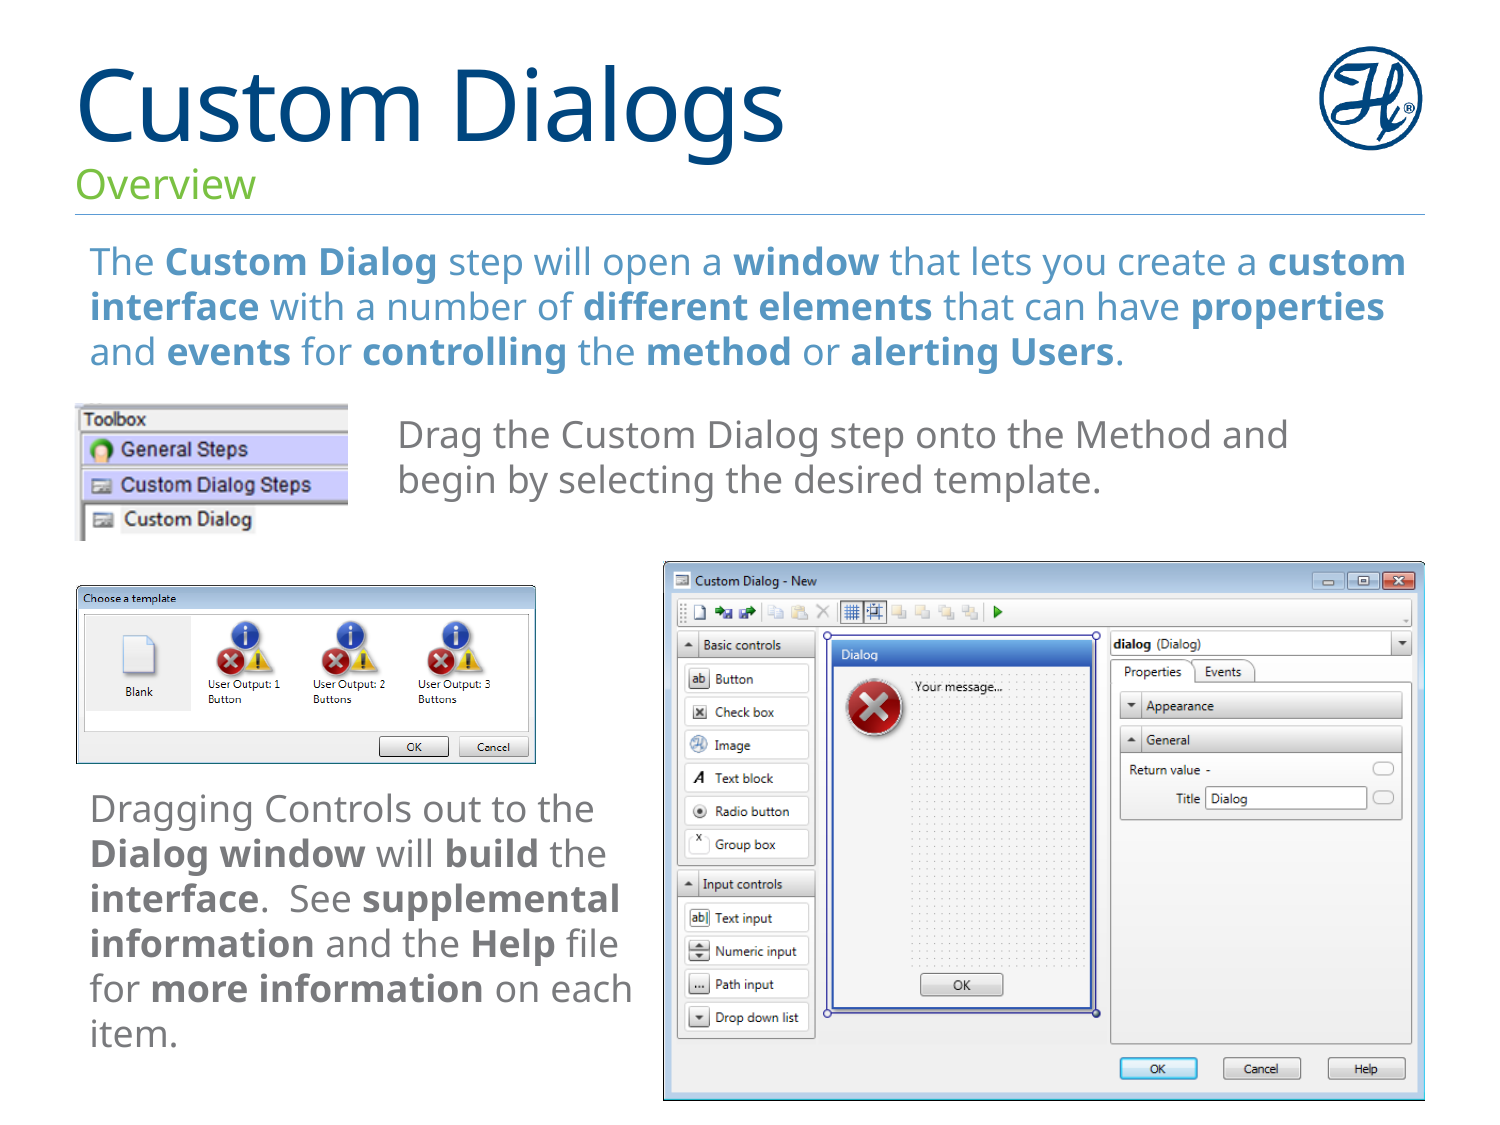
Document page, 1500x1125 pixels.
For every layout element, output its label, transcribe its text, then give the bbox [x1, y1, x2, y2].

title Custom Dialogs [74, 0, 1369, 155]
picture [76, 585, 536, 765]
text_box Drag the Custom Dialog step onto the Method and begin by selecting the desired template. [382, 403, 1369, 508]
text_box Dragging Controls out to the Dialog window will build the interface. See supplemental information and the Help file for more information on each item. [74, 777, 650, 1063]
picture [1369, 41, 1426, 155]
picture [74, 403, 348, 541]
picture [663, 561, 1425, 1101]
list Overview [74, 155, 1425, 216]
text_box The Custom Dialog step will open a window that lets you create a custom interface with a number of different elements that can have properties and events for controlling the method or alerting Users. [74, 230, 1425, 381]
